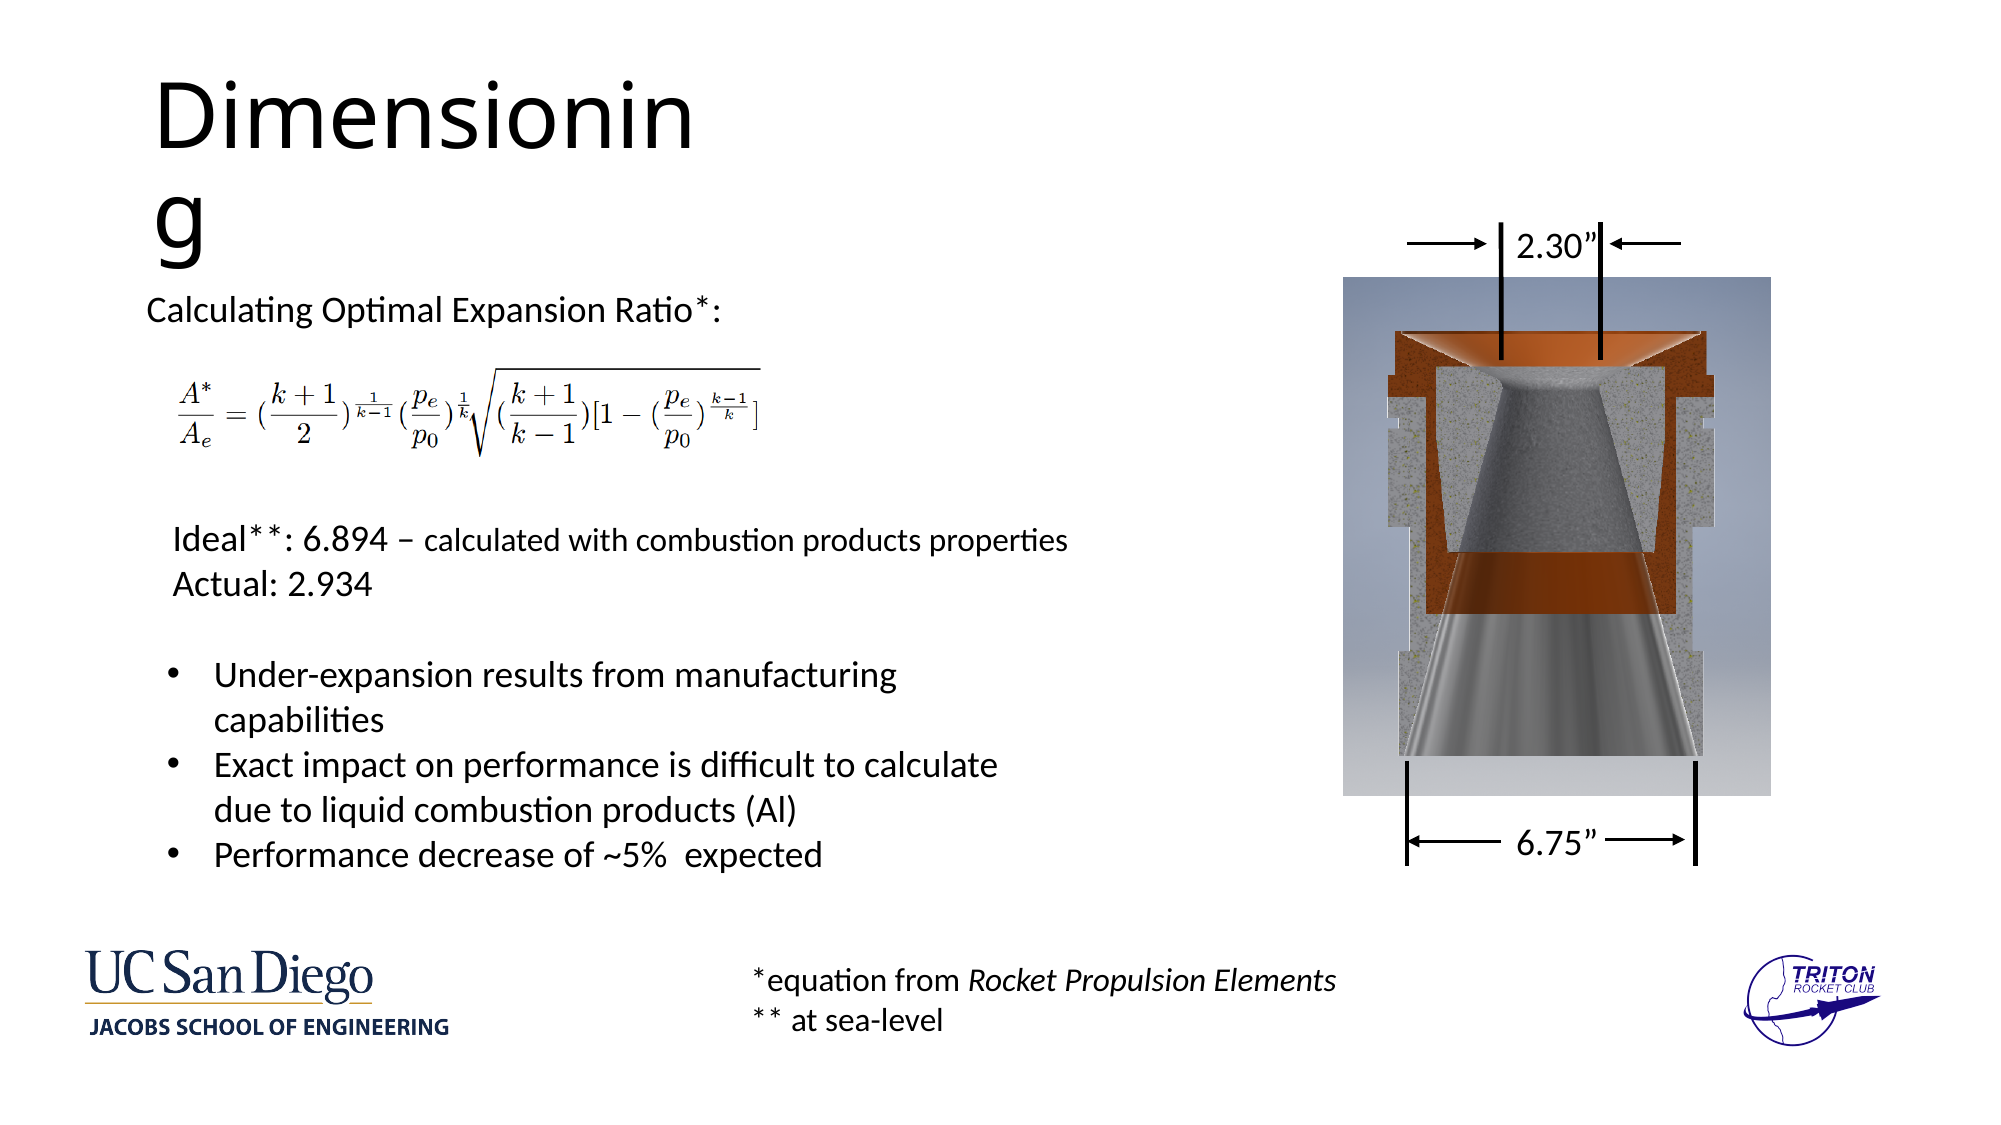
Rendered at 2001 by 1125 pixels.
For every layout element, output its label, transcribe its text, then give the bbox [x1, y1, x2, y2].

text_box *equation from Rocket Propulsion Elements ** at sea-level [735, 951, 1353, 1046]
text_box 6.75” [1501, 811, 1614, 871]
text_box Under-expansion results from manufacturing capabilities Exact impact on performance is difficult to calculate due to liquid combustion products (Al) Performance decrease of ~5% expected [152, 642, 1053, 928]
picture [84, 949, 449, 1036]
picture [1740, 928, 1885, 1073]
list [1343, 277, 1771, 796]
text_box 2.30” [1501, 213, 1614, 274]
title Dimensioning [137, 59, 732, 277]
picture [137, 337, 792, 499]
text_box Calculating Optimal Expansion Ratio*: [131, 277, 738, 337]
text_box Ideal**: 6.894 – calculated with combustion products properties Actual: 2.934 [157, 506, 1085, 611]
